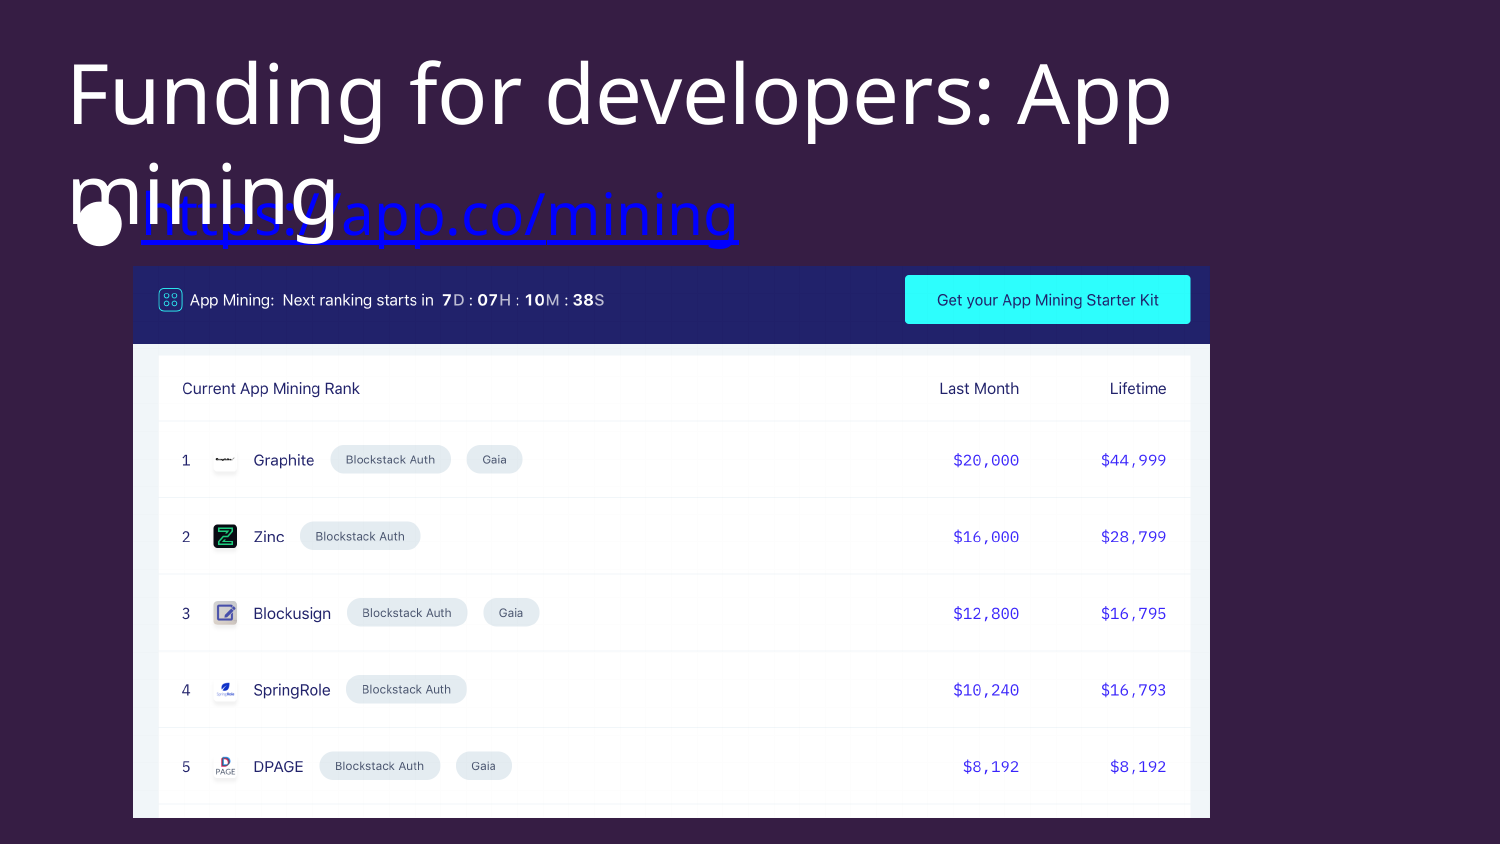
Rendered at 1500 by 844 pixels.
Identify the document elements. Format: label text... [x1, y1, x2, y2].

picture [133, 266, 1210, 818]
text_box https://app.co/mining [51, 162, 1483, 812]
text_box Funding for developers: App mining [51, 26, 1449, 120]
